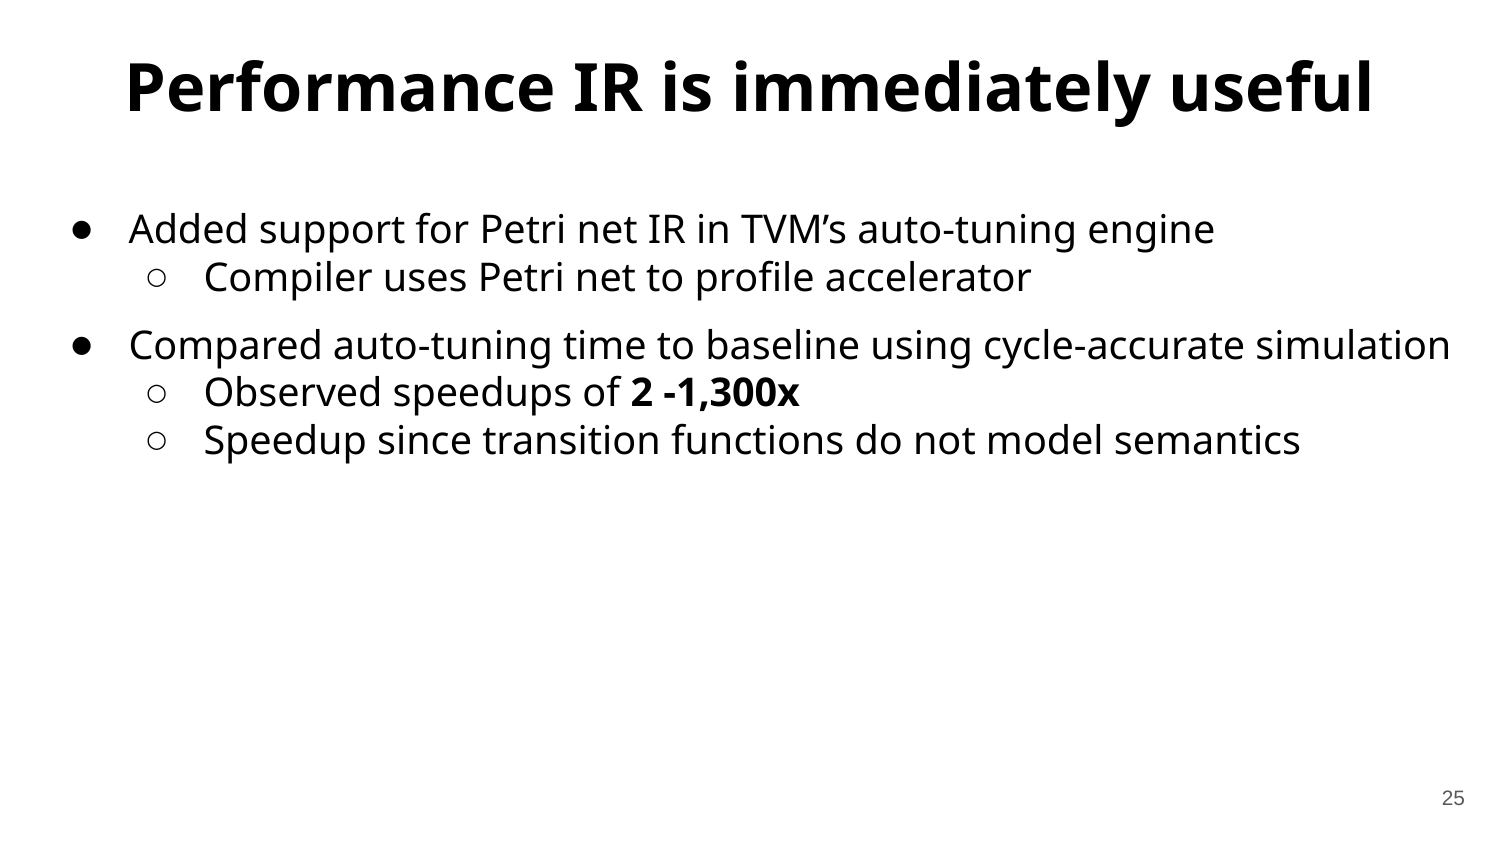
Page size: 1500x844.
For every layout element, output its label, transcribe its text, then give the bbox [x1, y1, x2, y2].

slide_number 25 [1389, 764, 1480, 830]
title Performance IR is immediately useful [51, 30, 1449, 125]
list Added support for Petri net IR in TVM’s auto-tuning engine Compiler uses Petri net to profile accelerator Compared auto-tuning time to baseline using cycle-accurate simulation Observed speedups of 2 -1,300x Speedup since transition functions do not model semantics [38, 188, 1500, 677]
